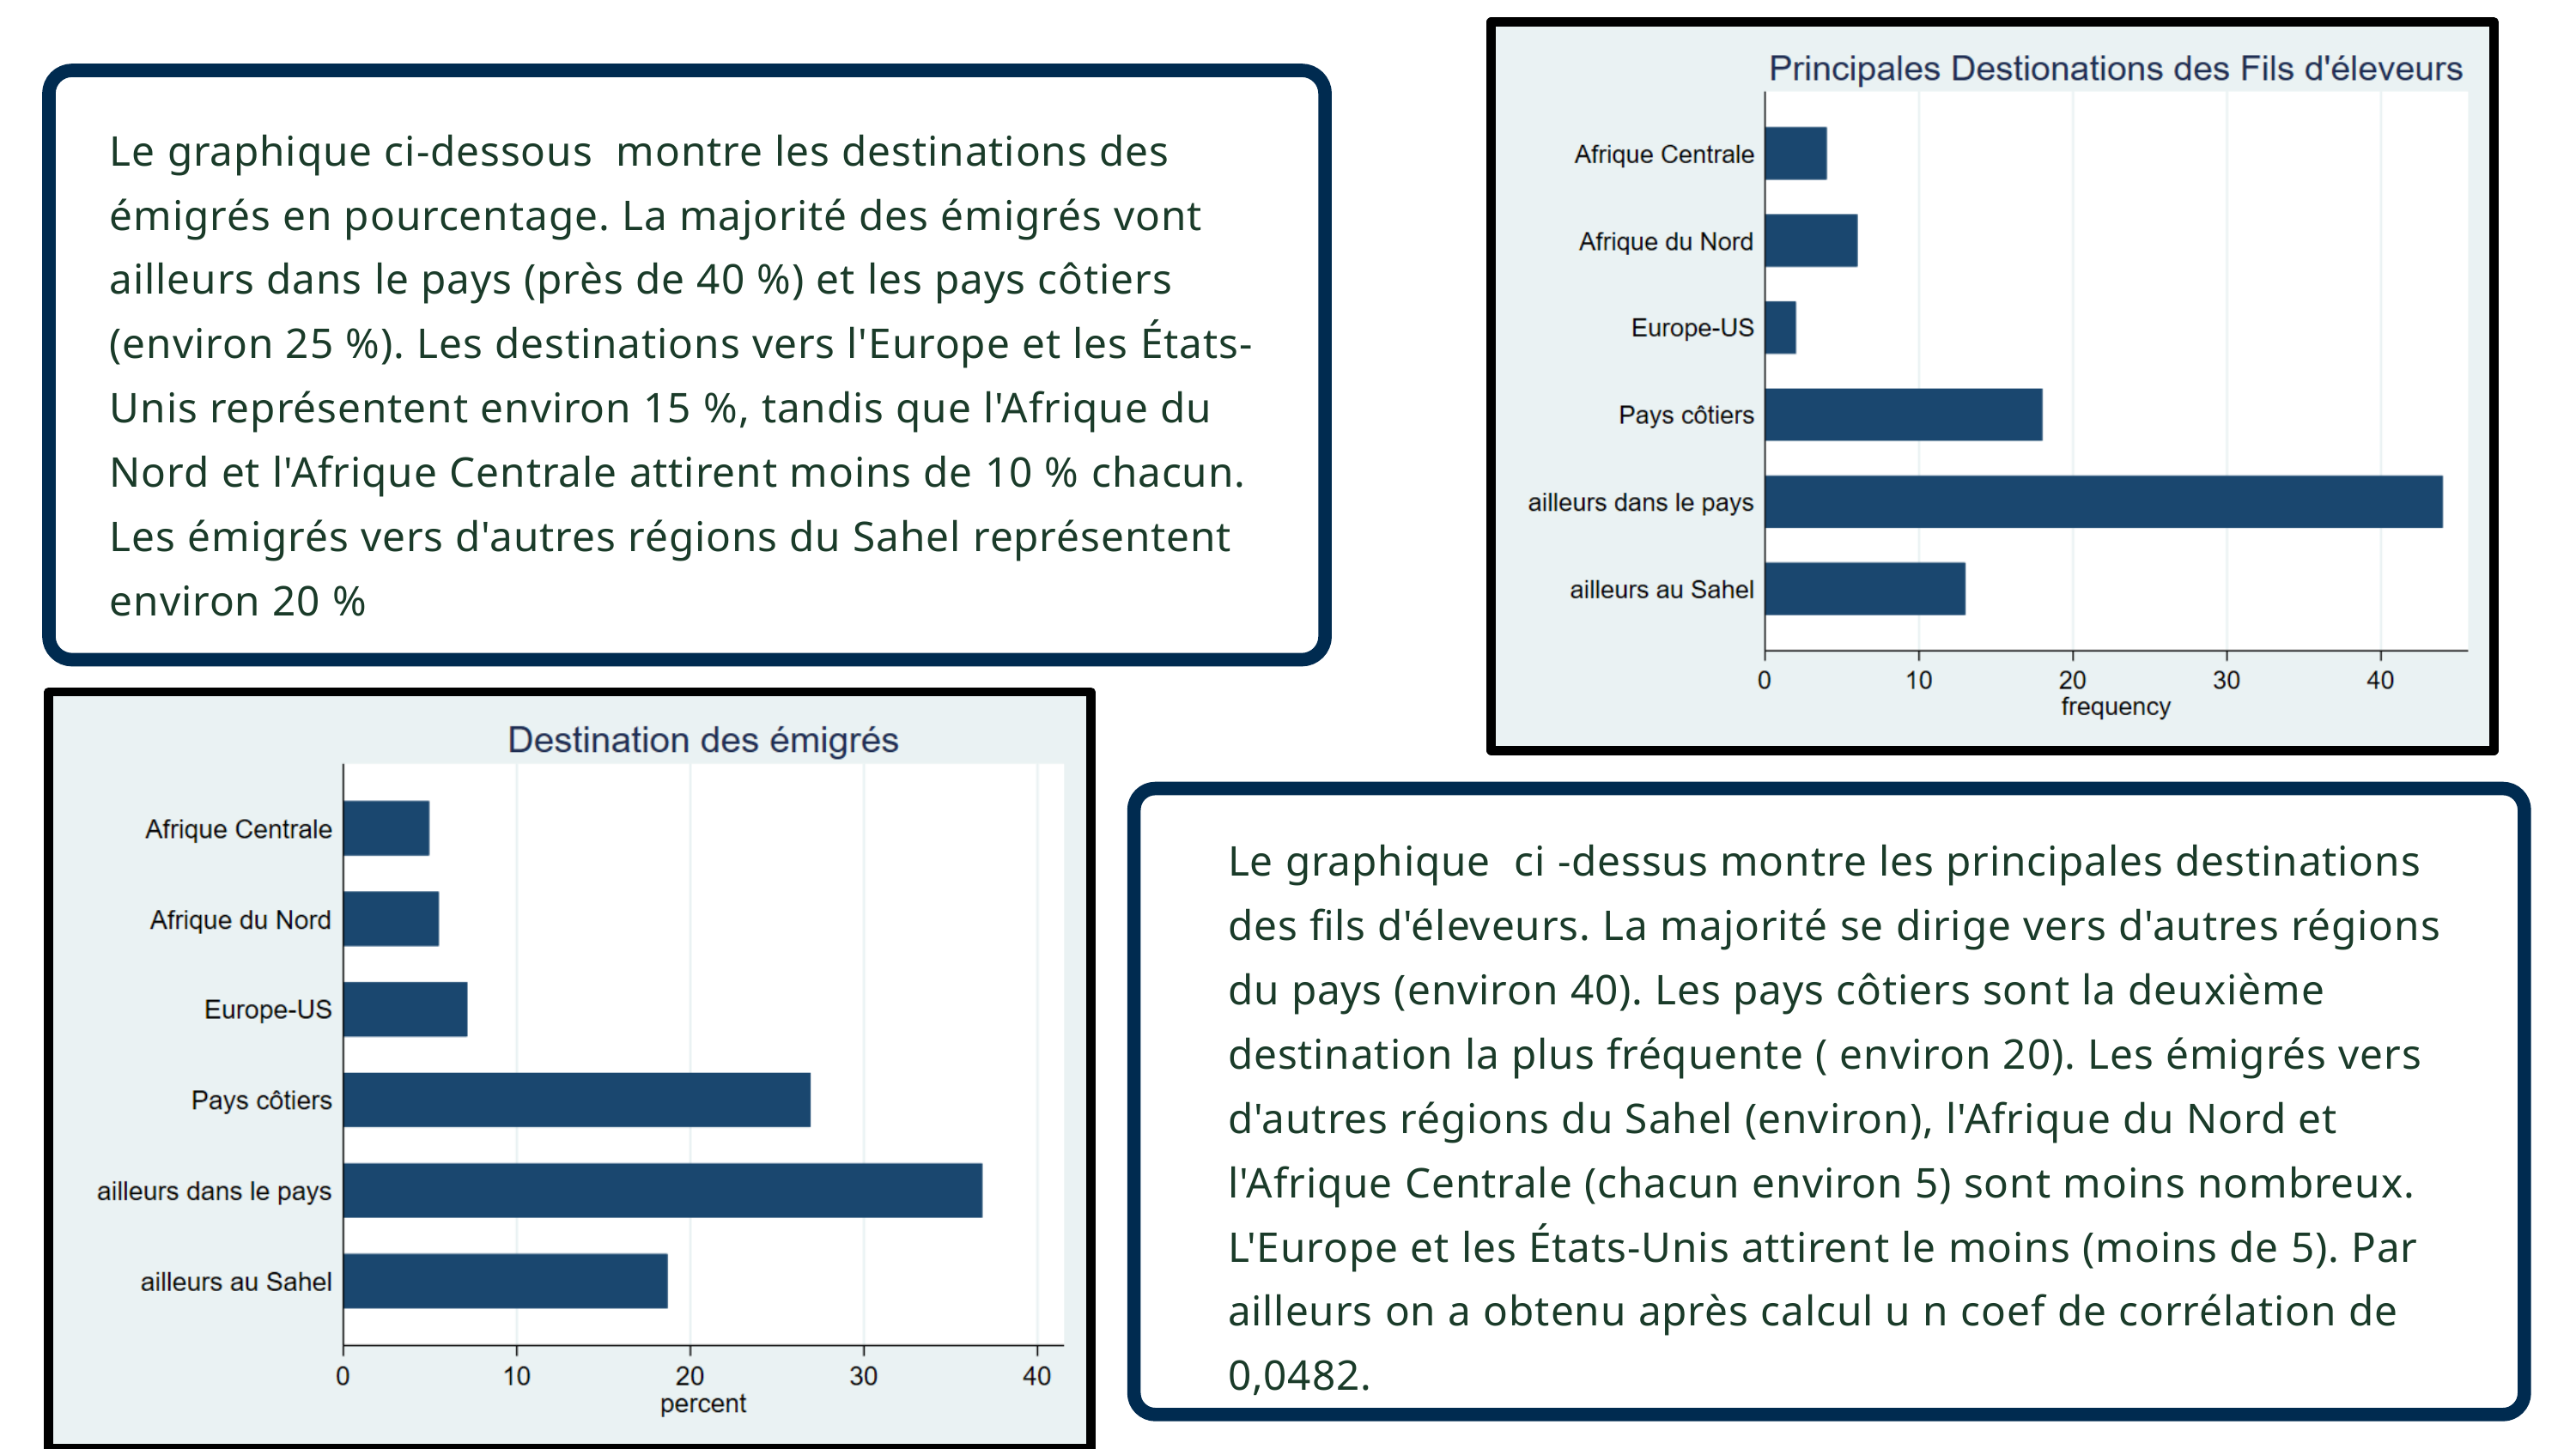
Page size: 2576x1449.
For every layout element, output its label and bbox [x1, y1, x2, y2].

text_box [1133, 788, 2525, 1416]
text_box [48, 691, 1091, 1449]
text_box [48, 70, 1326, 660]
text_box [1491, 21, 2494, 751]
